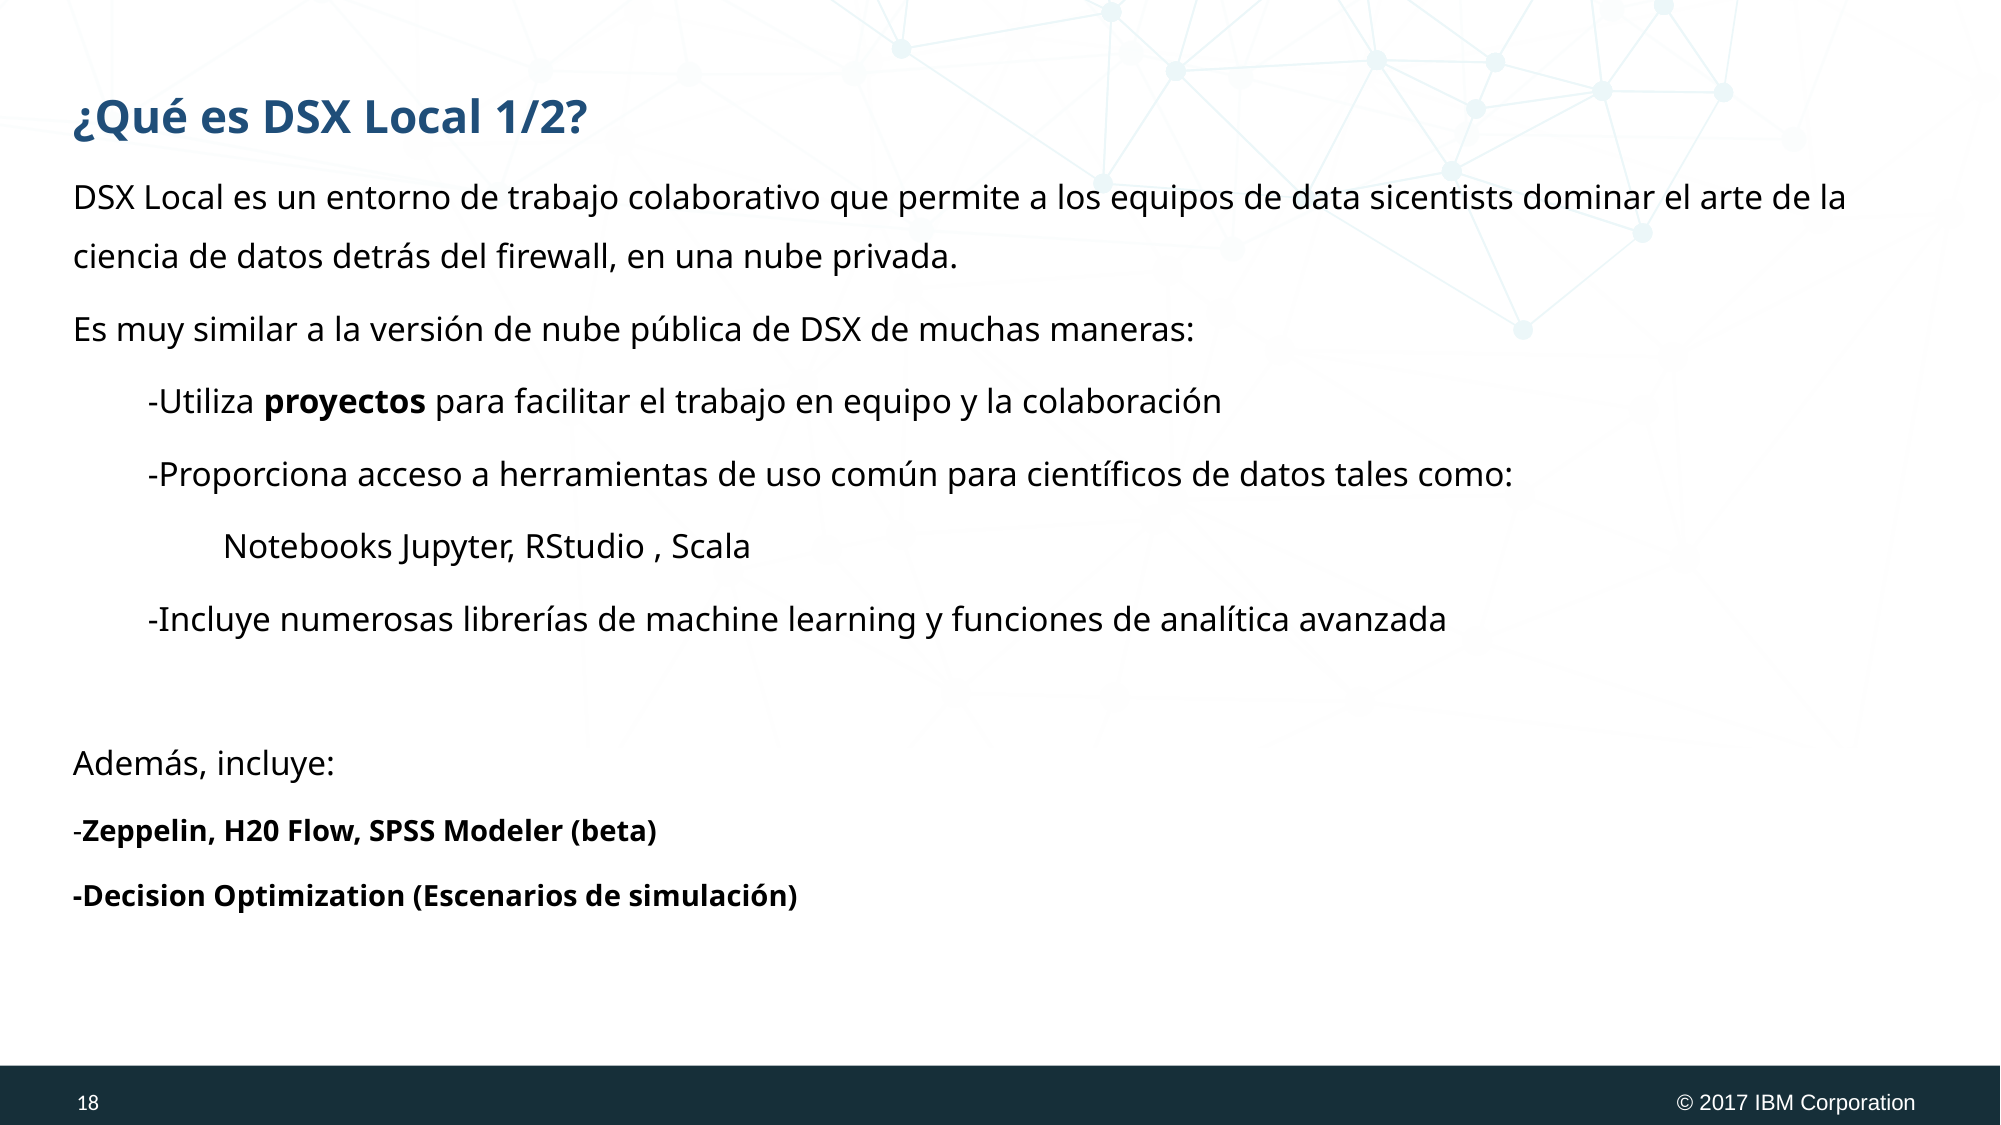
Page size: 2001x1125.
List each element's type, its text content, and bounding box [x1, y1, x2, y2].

list DSX Local es un entorno de trabajo colaborativo que permite a los equipos de data sicentists dominar el arte de la ciencia de datos detrás del firewall, en una nube privada. Es muy similar a la versión de nube pública de DSX de muchas maneras: -Utiliza proyectos para facilitar el trabajo en equipo y la colaboración -Proporciona acceso a herramientas de uso común para científicos de datos tales como: Notebooks Jupyter, RStudio , Scala -Incluye numerosas librerías de machine learning y funciones de analítica avanzada Además, incluye: -Zeppelin, H20 Flow, SPSS Modeler (beta) -Decision Optimization (Escenarios de simulación) [57, 148, 1896, 1060]
title ¿Qué es DSX Local 1/2? [57, 86, 1913, 210]
